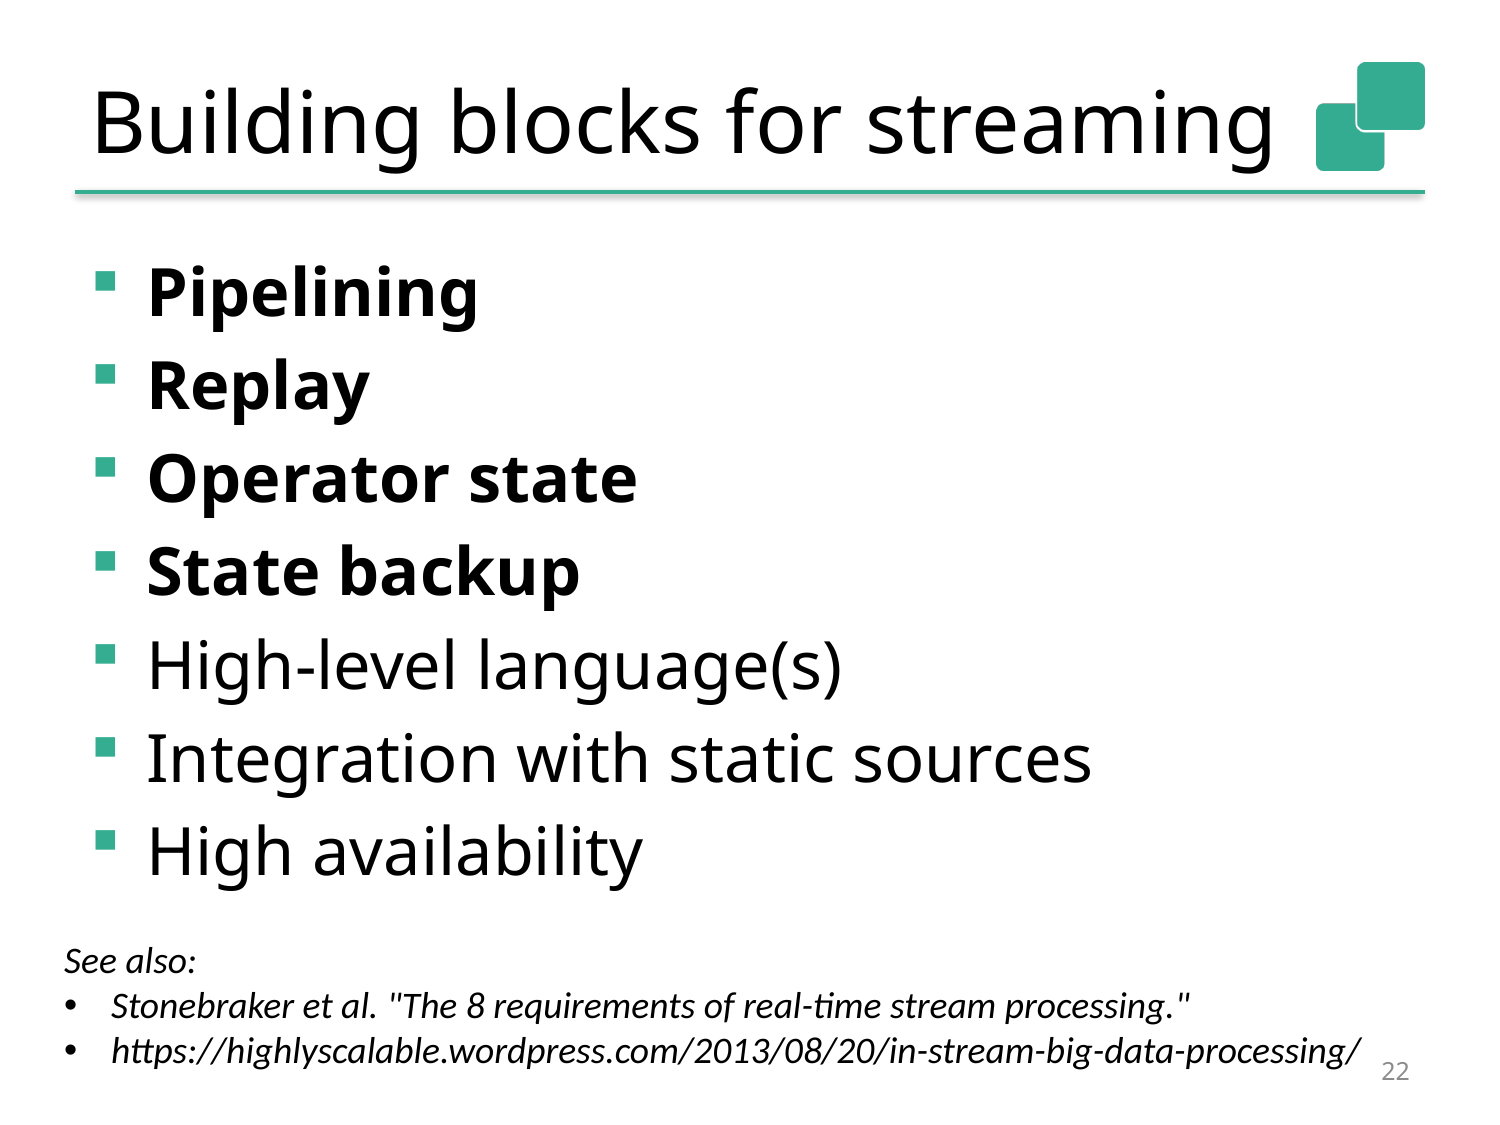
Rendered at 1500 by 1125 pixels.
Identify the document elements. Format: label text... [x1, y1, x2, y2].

slide_number 22 [1074, 1042, 1425, 1103]
text_box See also: Stonebraker et al. "The 8 requirements of real-time stream processing." https://highlyscalable.wordpress.com/2013/08/20/in-stream-big-data-processing/ [49, 929, 1400, 1079]
title Building blocks for streaming [75, 45, 1302, 193]
list Pipelining Replay Operator state State backup High-level language(s) Integration with static sources High availability [75, 241, 1425, 1005]
picture [1316, 62, 1425, 171]
